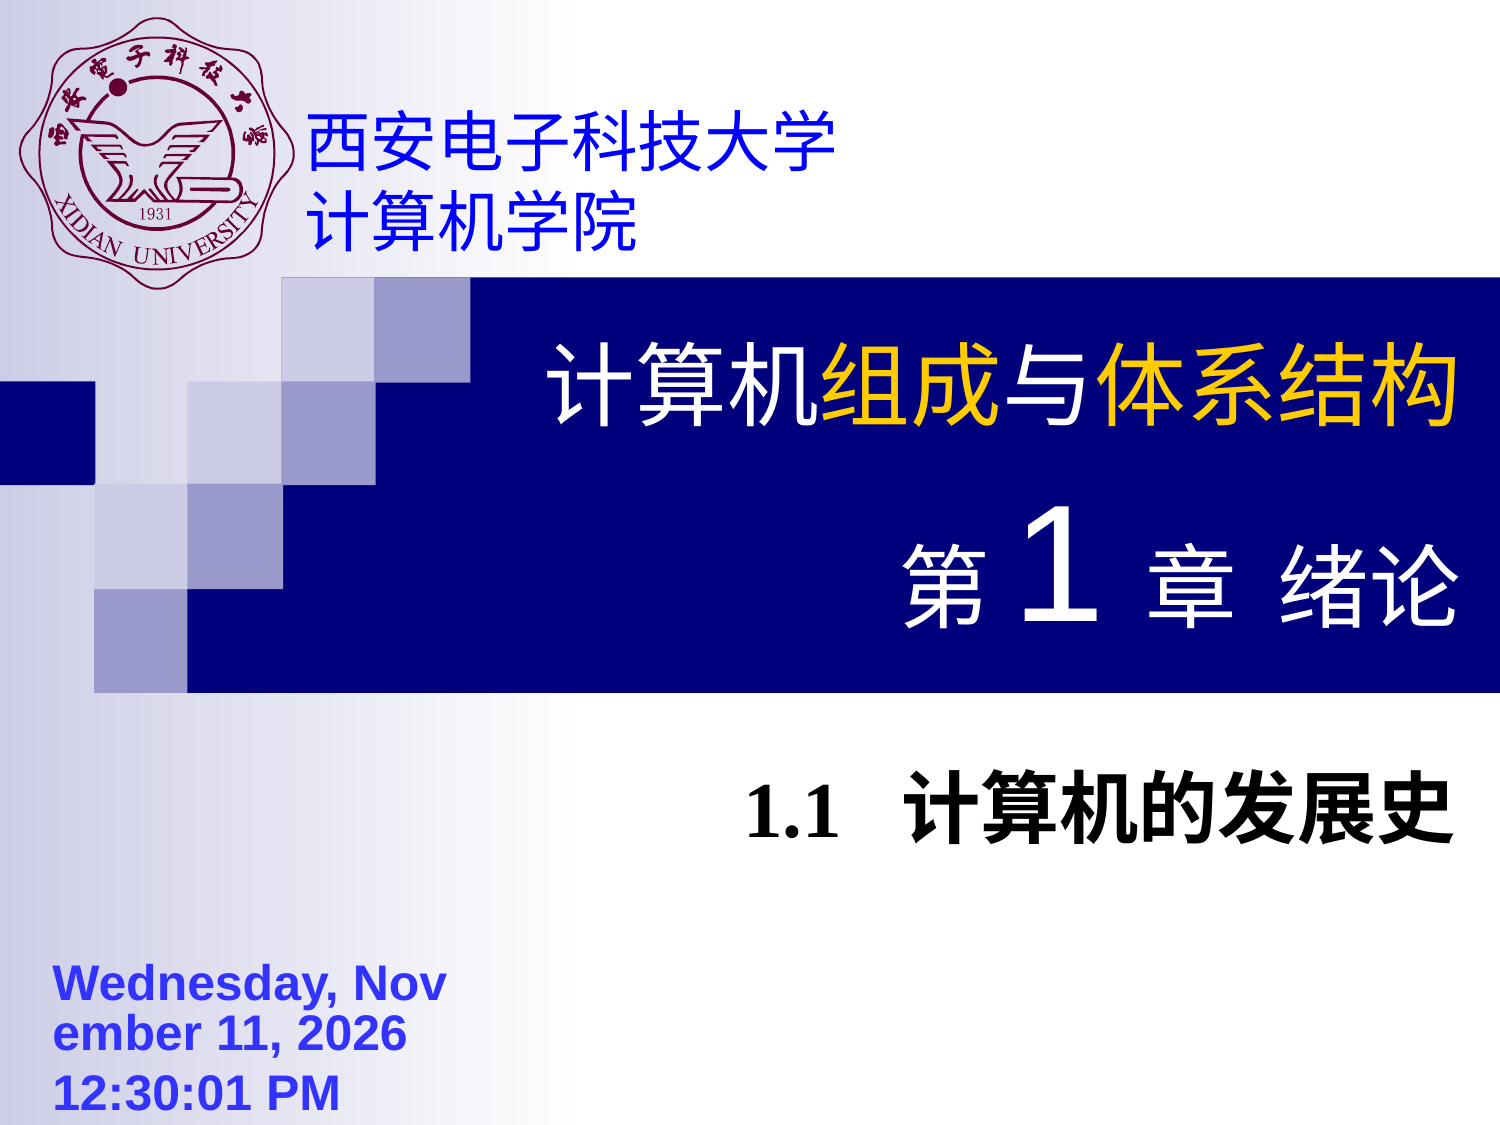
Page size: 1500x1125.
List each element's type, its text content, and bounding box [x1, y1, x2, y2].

text_box 1.1 计算机的发展史 [324, 751, 1471, 858]
subtitle 计算机组成与体系结构 第1章 绪论 [407, 278, 1477, 705]
